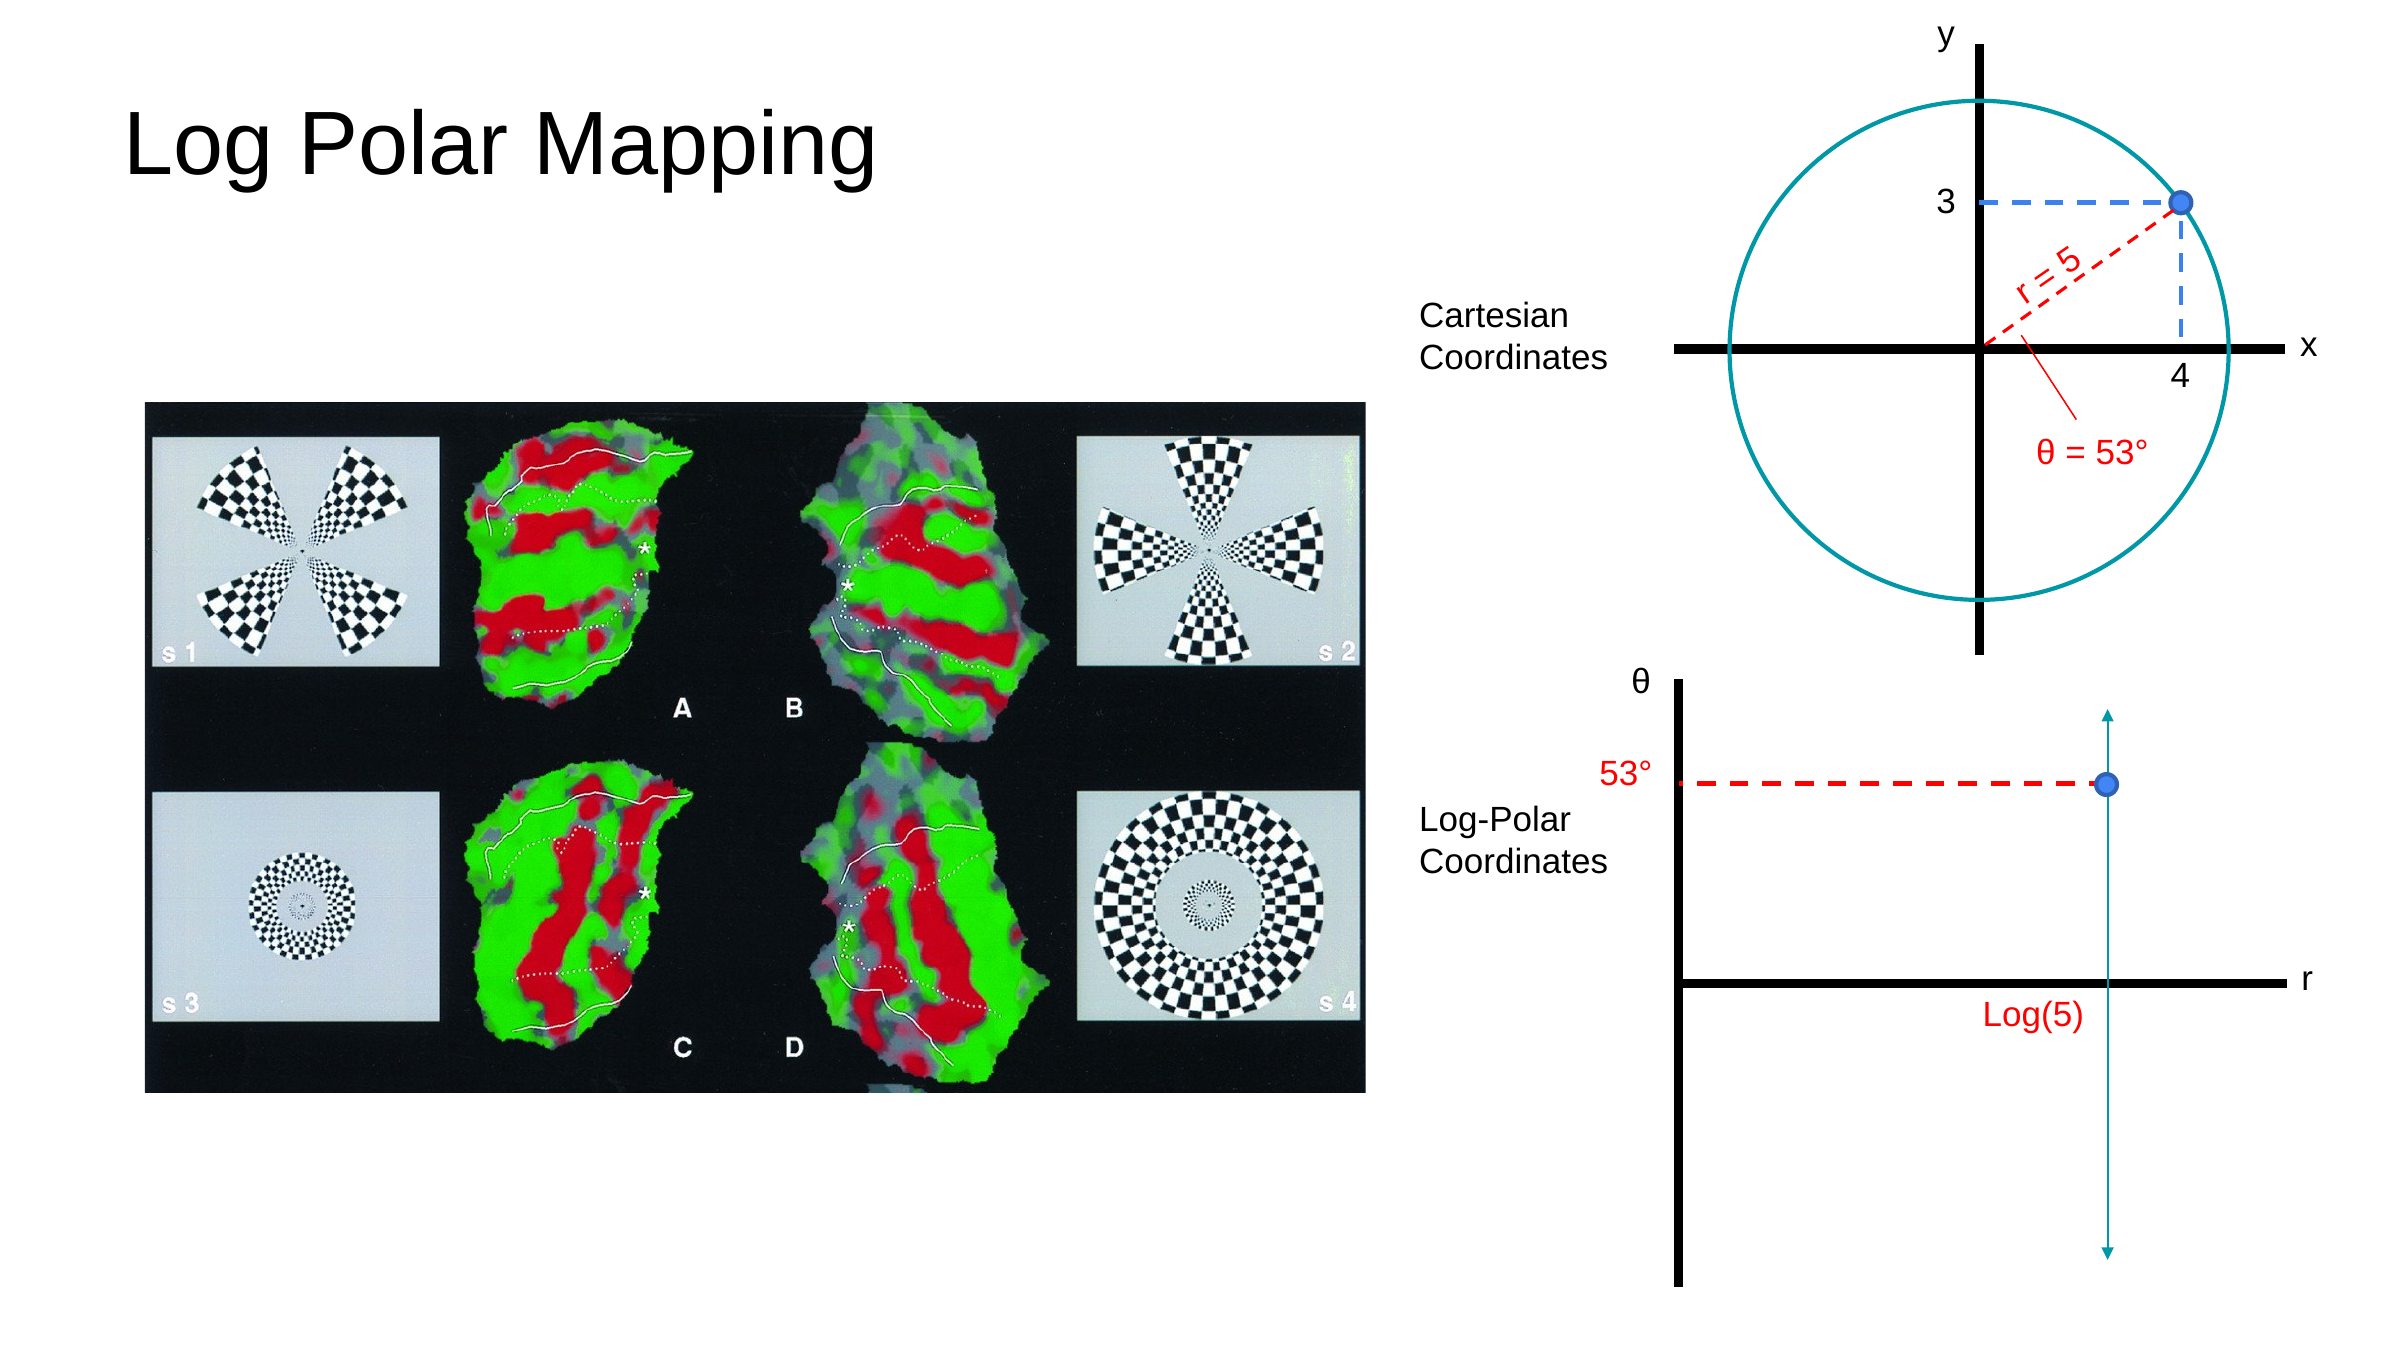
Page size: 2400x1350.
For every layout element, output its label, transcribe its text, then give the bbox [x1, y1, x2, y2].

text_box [1978, 209, 2174, 350]
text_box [1584, 651, 2340, 1288]
picture [144, 402, 1366, 1093]
text_box x [2291, 313, 2349, 371]
text_box Log Polar Mapping [108, 77, 1156, 200]
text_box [1673, 43, 2286, 649]
text_box y [1922, 3, 1978, 41]
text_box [2021, 334, 2077, 420]
text_box Cartesian Coordinates Log-Polar Coordinates [1404, 284, 1668, 888]
